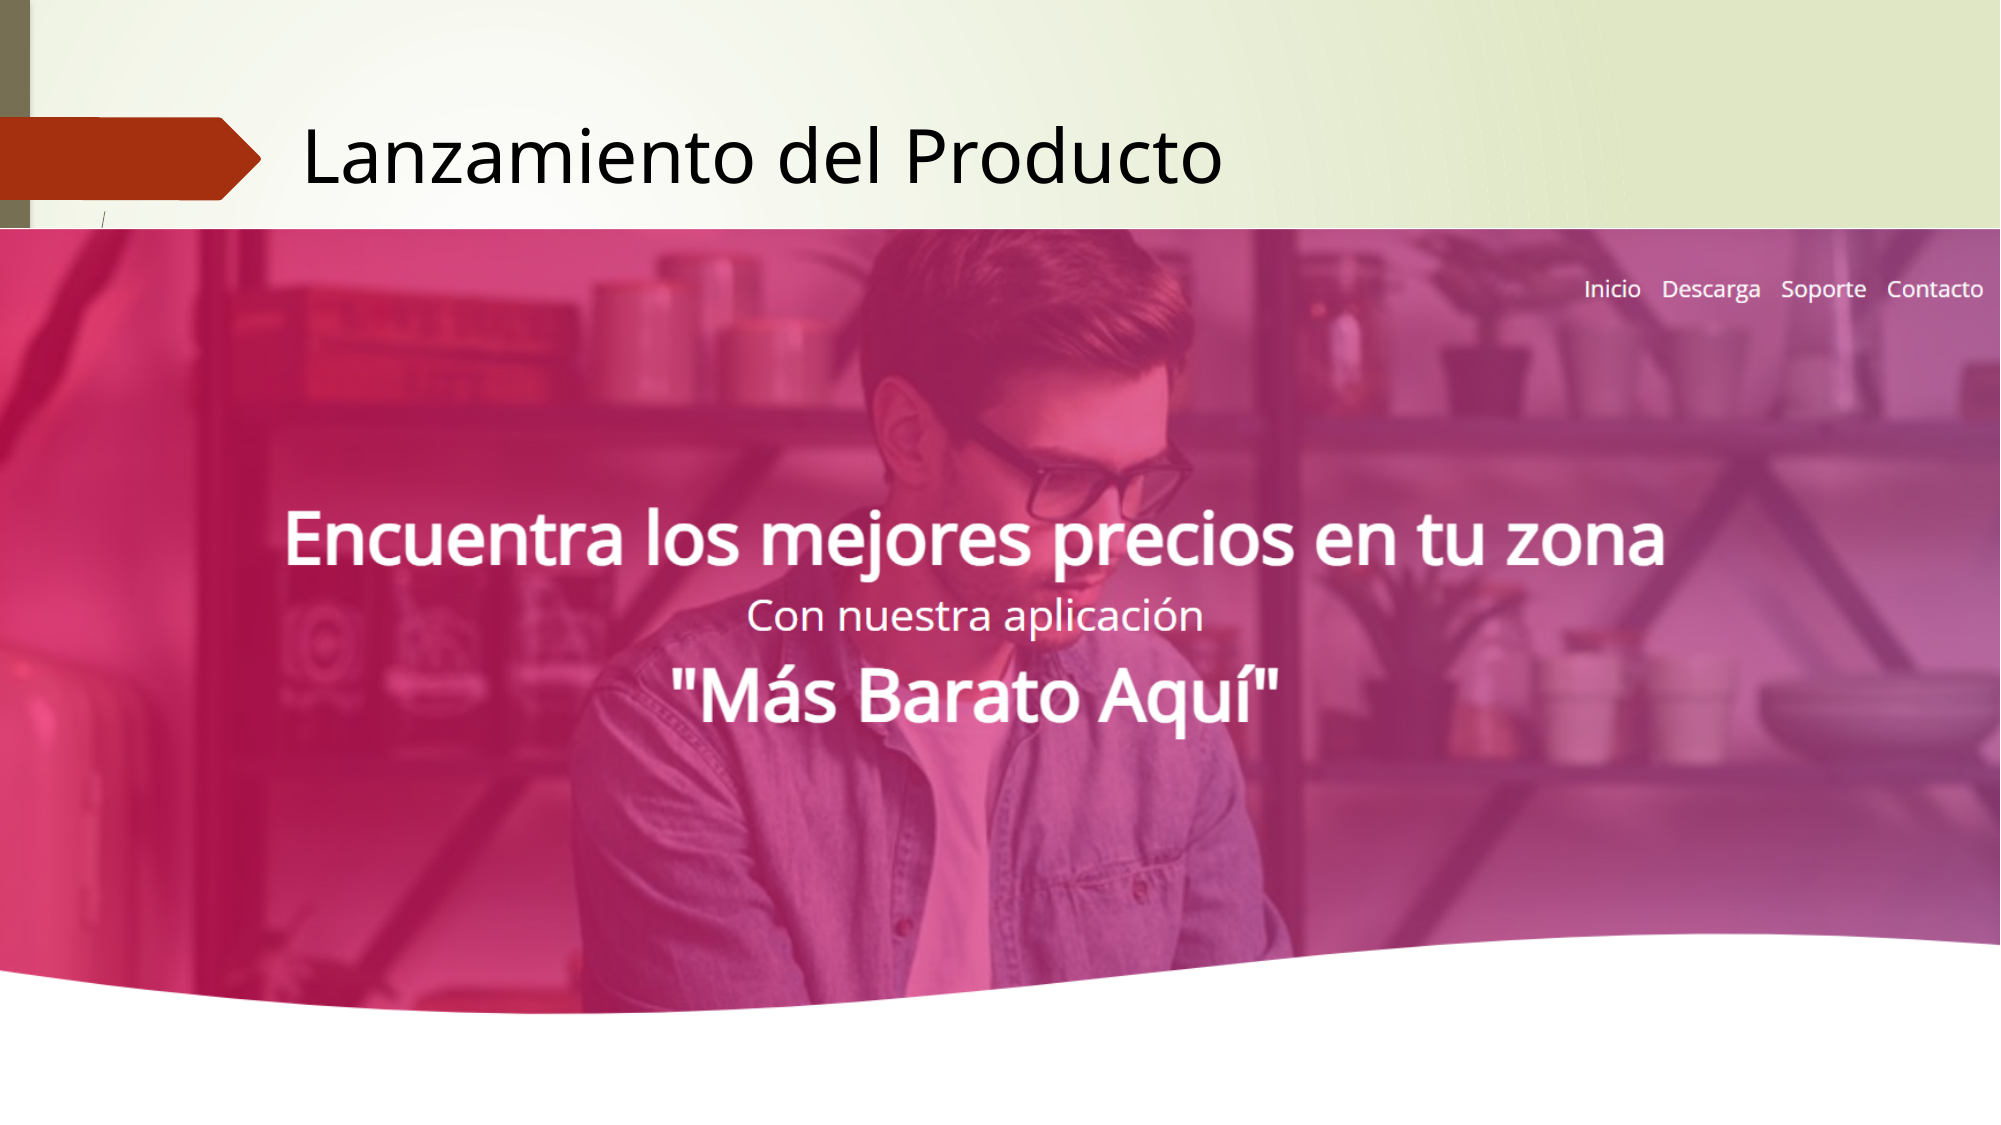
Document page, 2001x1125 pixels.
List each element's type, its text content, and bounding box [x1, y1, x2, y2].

picture [0, 228, 2000, 1125]
text_box Lanzamiento del Producto [286, 101, 1749, 216]
